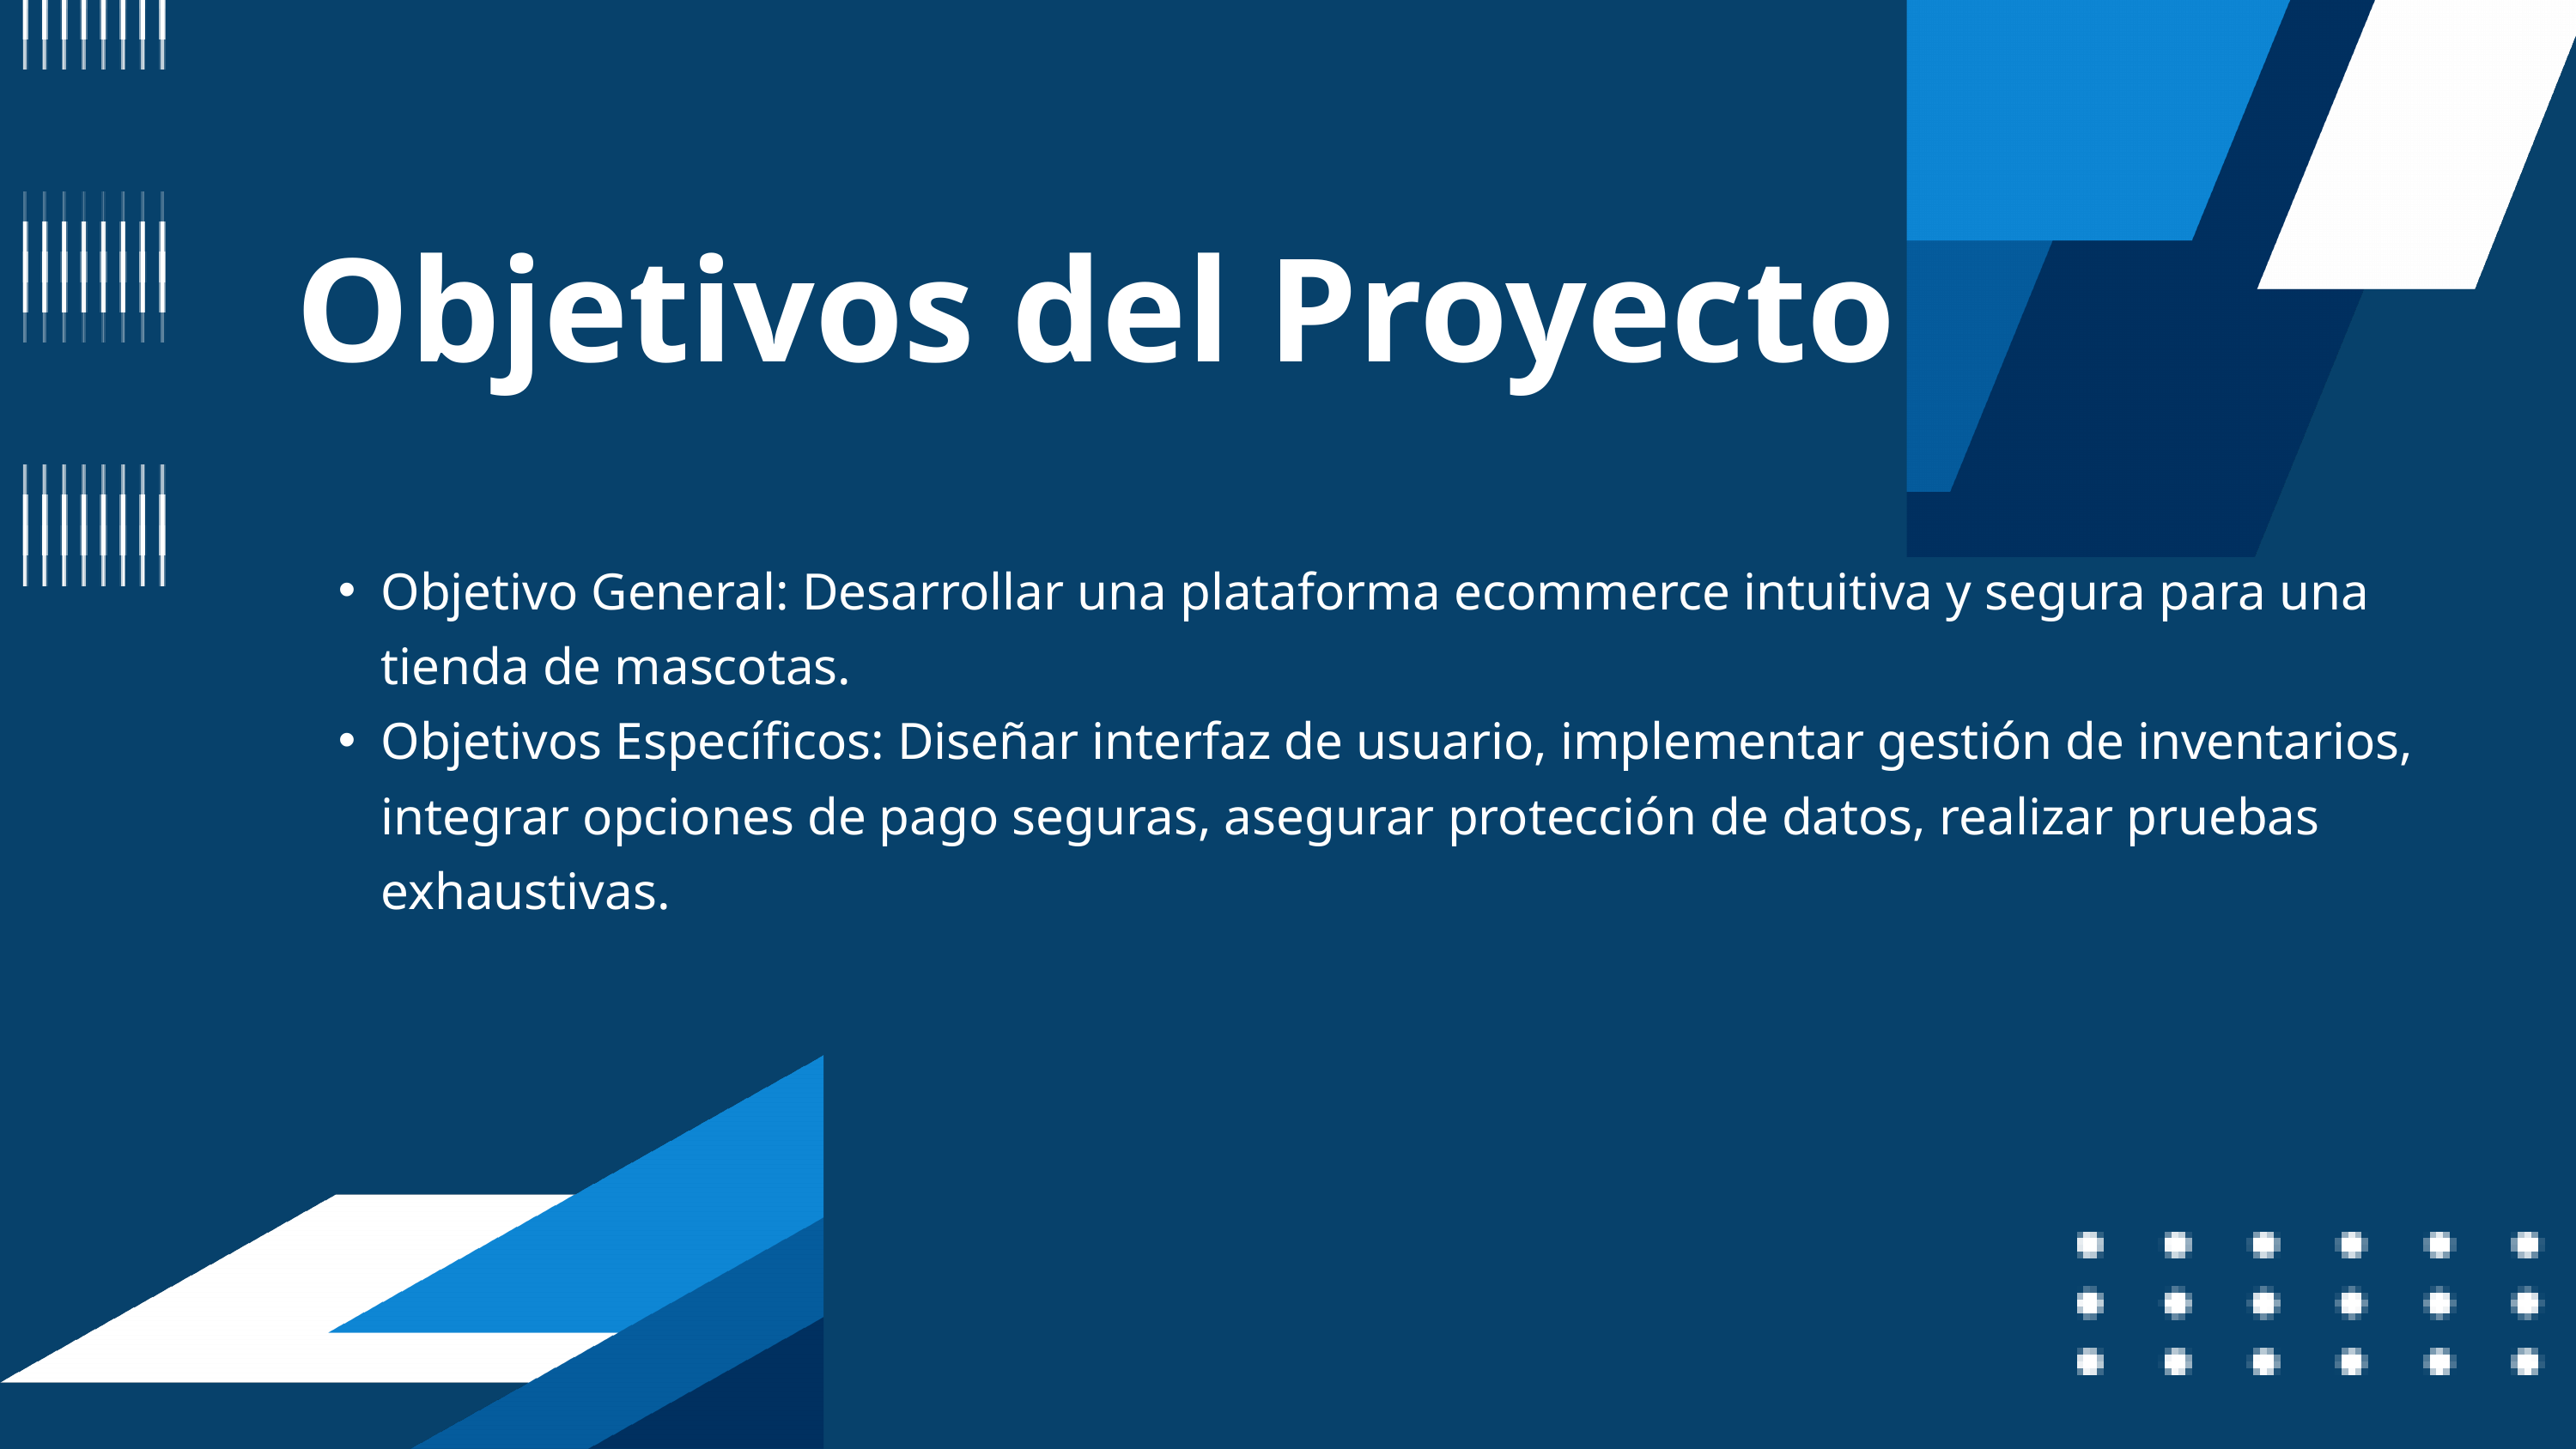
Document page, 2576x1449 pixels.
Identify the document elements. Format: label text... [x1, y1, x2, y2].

text_box [1906, 0, 2576, 557]
text_box [22, 0, 166, 586]
text_box [0, 1055, 824, 1449]
text_box Objetivo General: Desarrollar una plataforma ecommerce intuitiva y segura para una tienda de mascotas. Objetivos Específicos: Diseñar interfaz de usuario, implementar gestión de inventarios, integrar opciones de pago seguras, asegurar protección de datos, realizar pruebas exhaustivas. [295, 544, 2432, 995]
text_box Objetivos del Proyecto [295, 219, 2280, 391]
text_box [2077, 1232, 2576, 1375]
